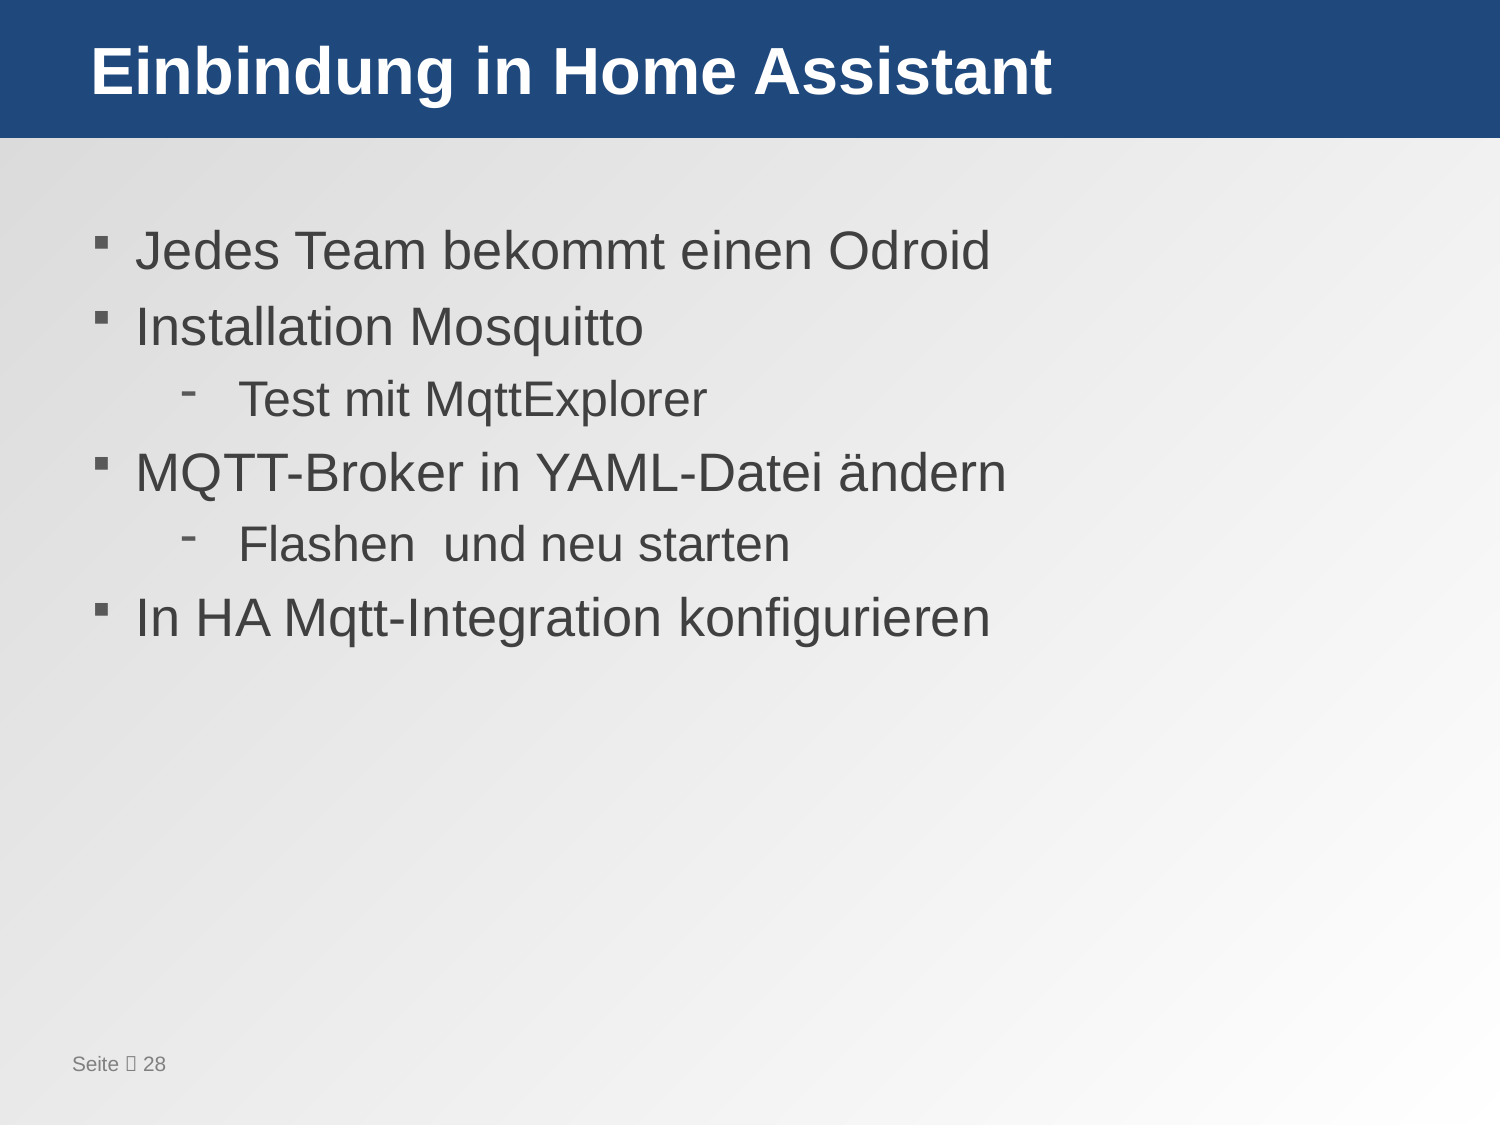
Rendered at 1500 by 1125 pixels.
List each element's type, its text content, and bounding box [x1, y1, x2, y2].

list Jedes Team bekommt einen Odroid Installation Mosquitto Test mit MqttExplorer MQTT-Broker in YAML-Datei ändern Flashen und neu starten In HA Mqtt-Integration konfigurieren [76, 208, 1424, 964]
title Einbindung in Home Assistant [75, 20, 1425, 208]
